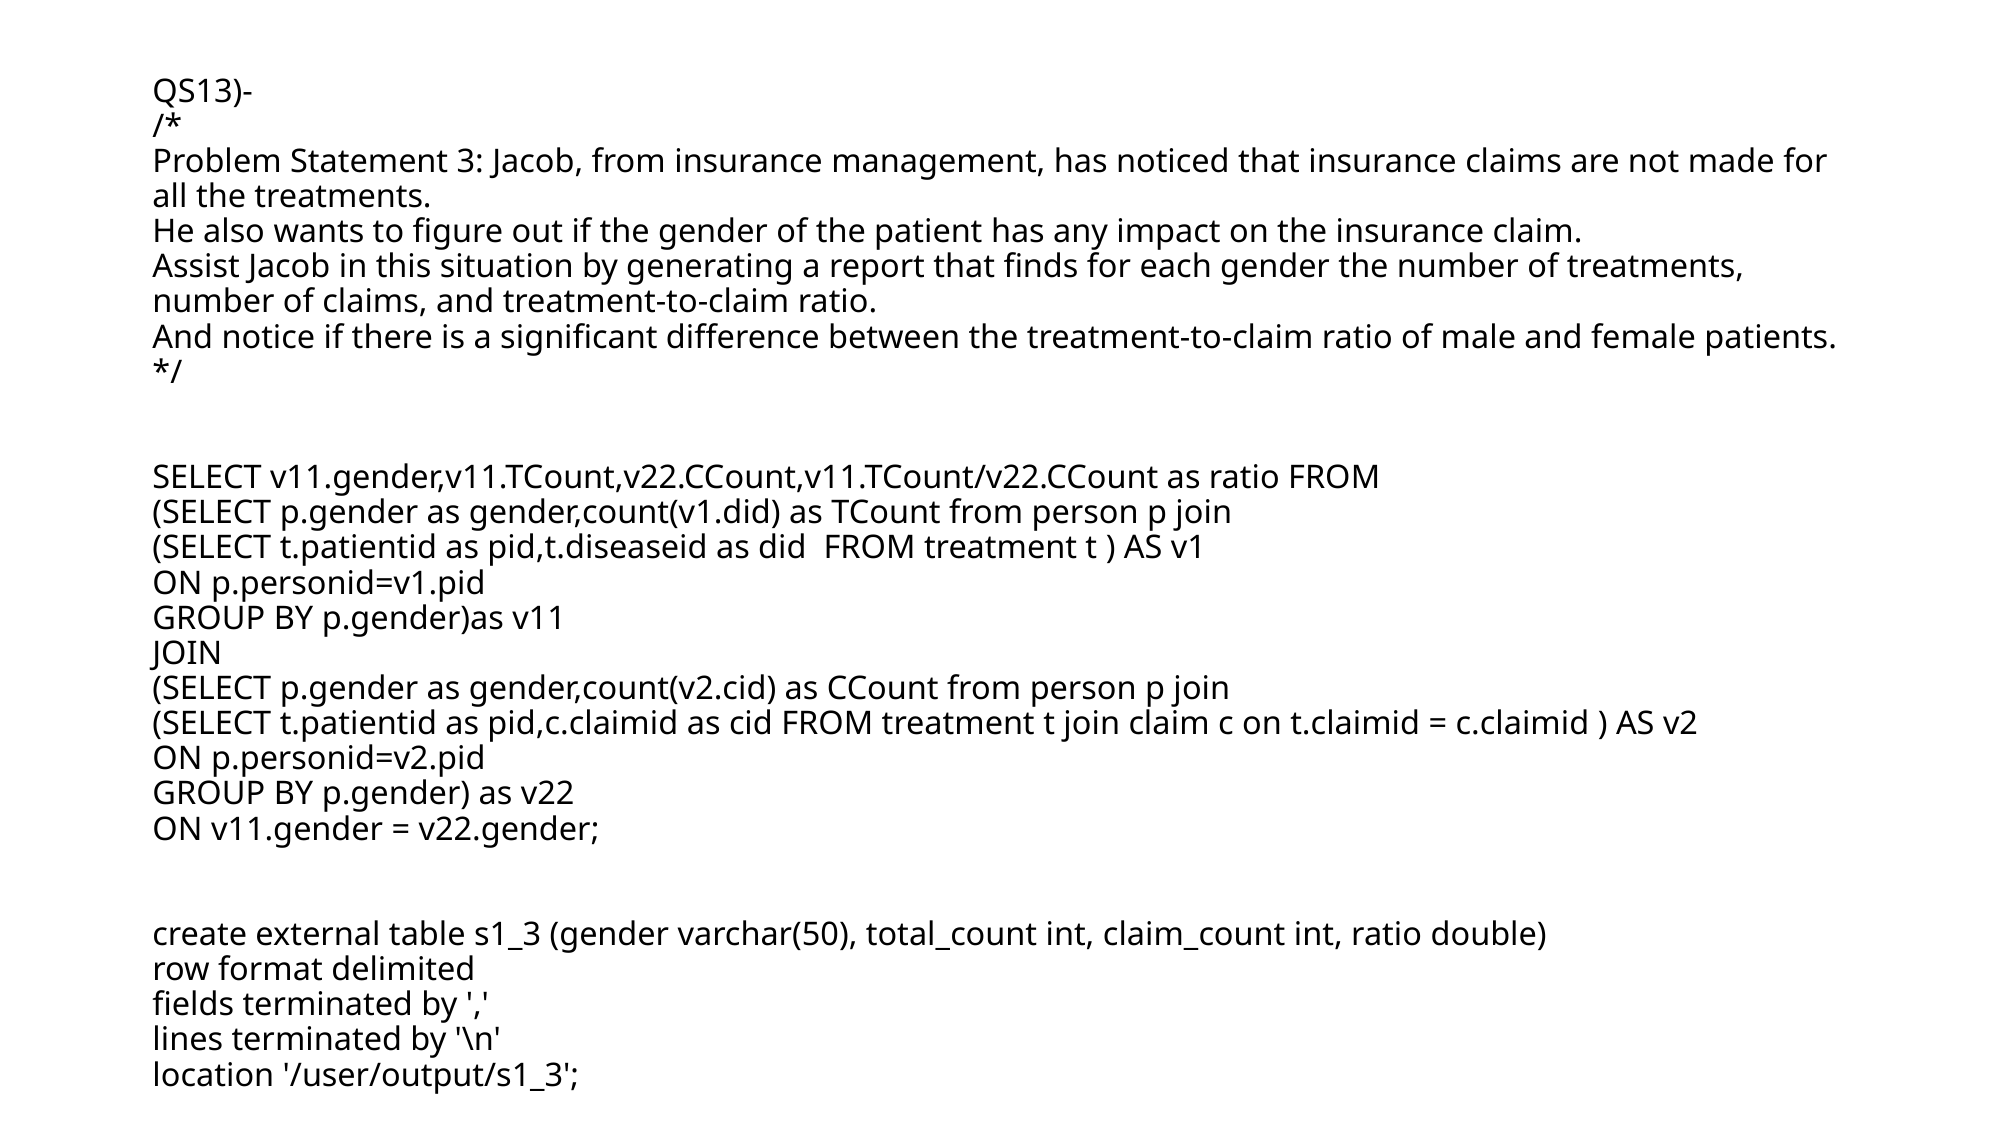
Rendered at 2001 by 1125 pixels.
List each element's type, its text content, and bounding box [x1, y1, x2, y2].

title QS13)- /* Problem Statement 3: Jacob, from insurance management, has noticed that insurance claims are not made for all the treatments. He also wants to figure out if the gender of the patient has any impact on the insurance claim. Assist Jacob in this situation by generating a report that finds for each gender the number of treatments, number of claims, and treatment-to-claim ratio. And notice if there is a significant difference between the treatment-to-claim ratio of male and female patients. */ SELECT v11.gender,v11.TCount,v22.CCount,v11.TCount/v22.CCount as ratio FROM (SELECT p.gender as gender,count(v1.did) as TCount from person p join (SELECT t.patientid as pid,t.diseaseid as did FROM treatment t ) AS v1 ON p.personid=v1.pid GROUP BY p.gender)as v11 JOIN (SELECT p.gender as gender,count(v2.cid) as CCount from person p join (SELECT t.patientid as pid,c.claimid as cid FROM treatment t join claim c on t.claimid = c.claimid ) AS v2 ON p.personid=v2.pid GROUP BY p.gender) as v22 ON v11.gender = v22.gender; create external table s1_3 (gender varchar(50), total_count int, claim_count int, ratio double) row format delimited fields terminated by ',' lines terminated by '\n' location '/user/output/s1_3'; [137, 59, 1863, 1125]
